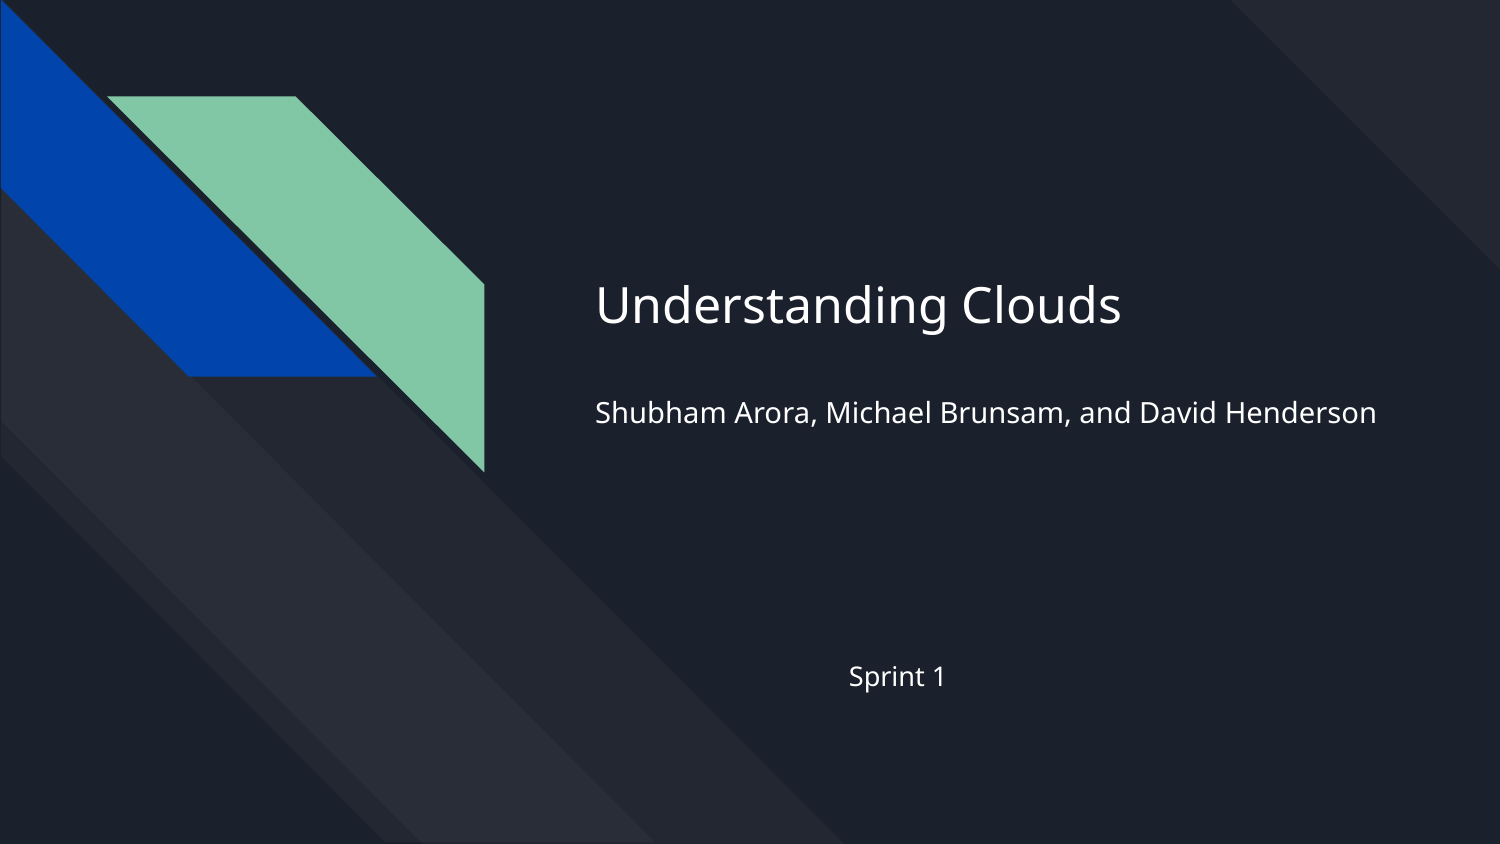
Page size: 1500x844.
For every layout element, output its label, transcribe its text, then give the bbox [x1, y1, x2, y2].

title Understanding Clouds Shubham Arora, Michael Brunsam, and David Henderson [580, 258, 1448, 518]
subtitle Sprint 1 [833, 643, 1404, 727]
